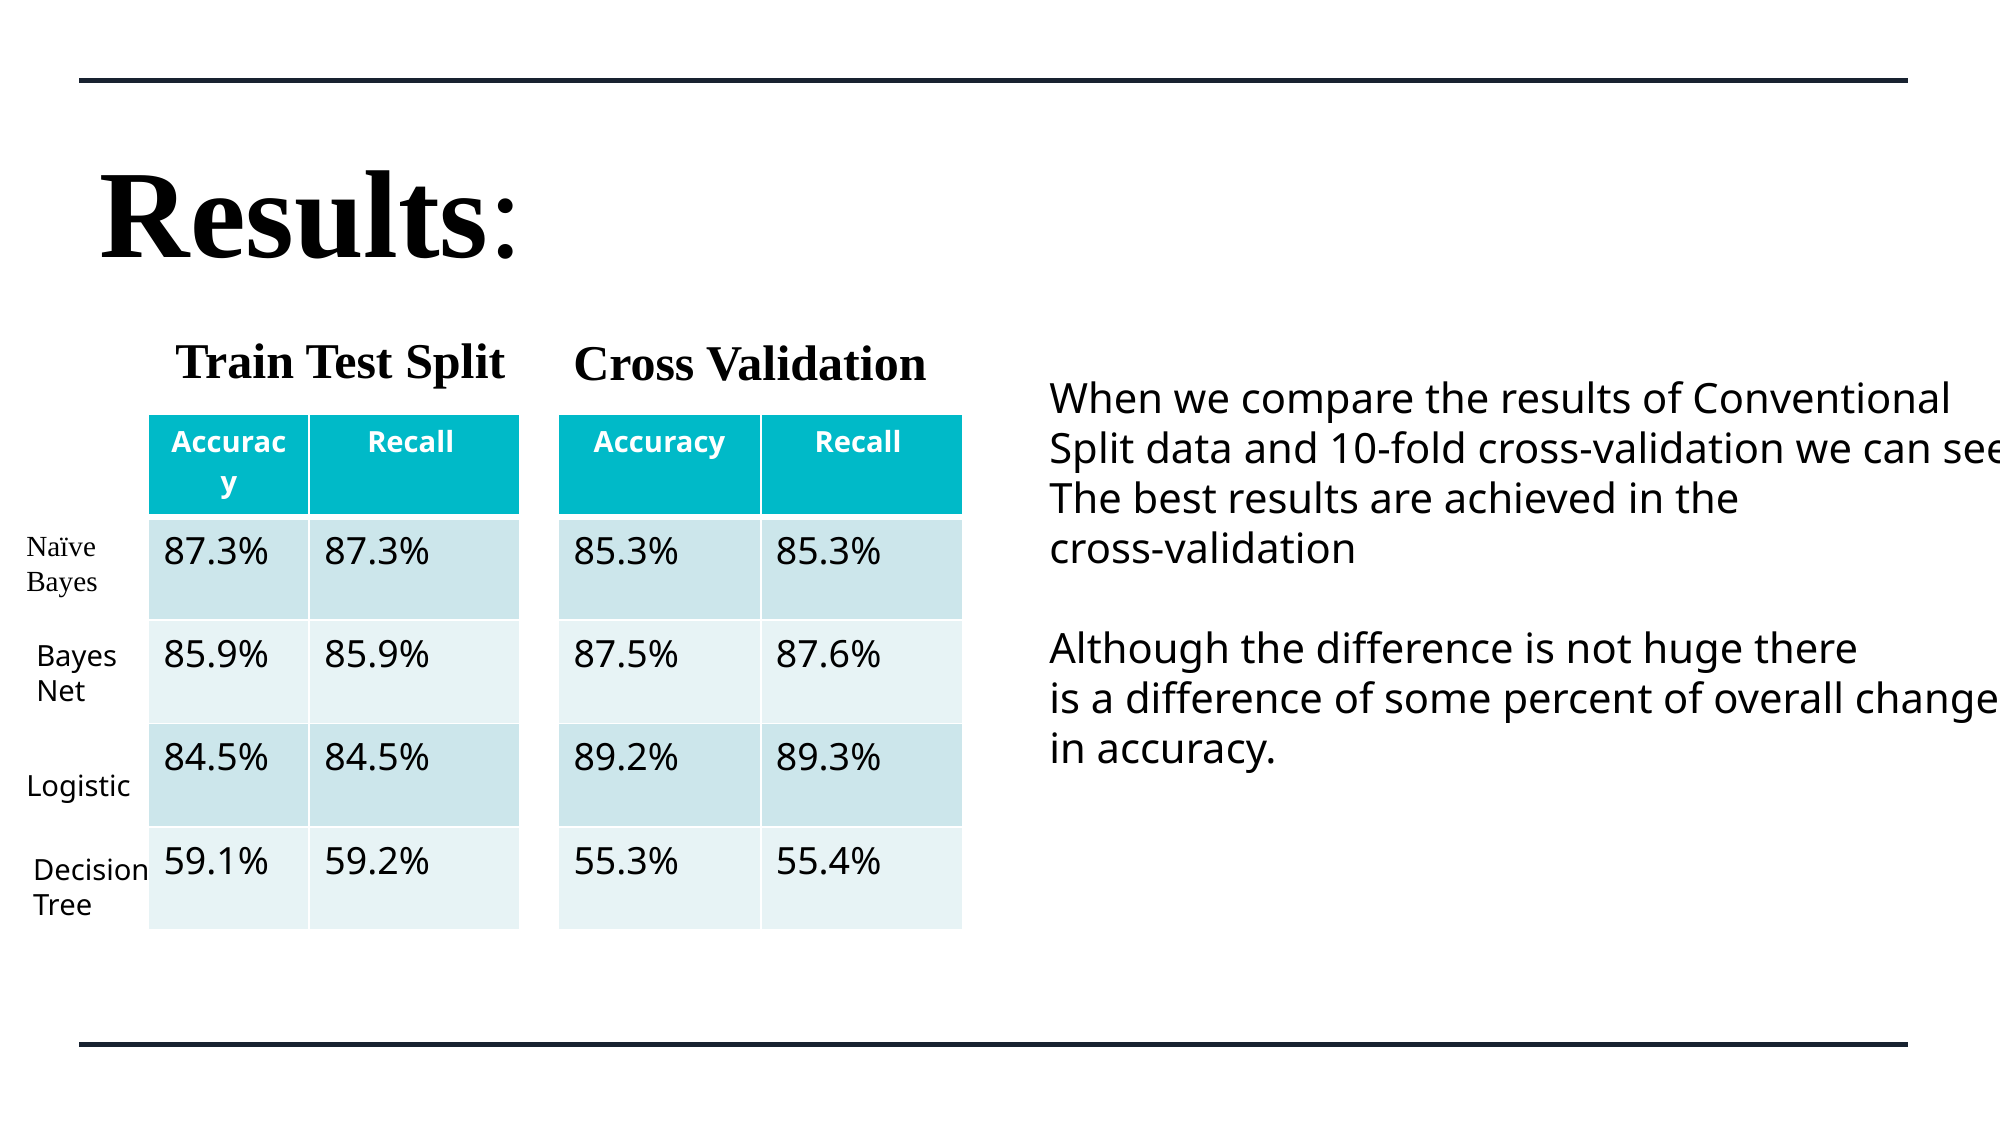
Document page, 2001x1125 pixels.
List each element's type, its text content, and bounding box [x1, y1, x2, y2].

table_cell 55.3% [559, 828, 760, 929]
table_cell 55.4% [762, 828, 962, 929]
text_box Results: [84, 125, 832, 291]
table_cell 84.5% [149, 724, 308, 826]
text_box When we compare the results of Conventional Split data and 10-fold cross-validation we can see The best results are achieved in the cross-validation Although the difference is not huge there is a difference of some percent of overall change in accuracy. [1034, 364, 2000, 825]
table_cell 59.1% [149, 828, 308, 929]
table_header Recall [762, 415, 962, 514]
table_cell 87.5% [559, 621, 760, 723]
table_cell 87.6% [762, 621, 962, 723]
table_header Accuracy [149, 415, 308, 514]
table_cell 85.9% [149, 621, 308, 723]
table_cell 85.3% [762, 520, 962, 619]
table_cell 87.3% [310, 520, 519, 619]
table_header Accuracy [559, 415, 760, 514]
text_box Logistic [11, 759, 169, 810]
table_header Recall [310, 415, 519, 514]
text_box Train Test Split [160, 321, 832, 397]
text_box Decision Tree [18, 844, 176, 929]
text_box Bayes Net [21, 630, 149, 715]
text_box Naïve Bayes [11, 519, 189, 605]
table_cell 89.3% [762, 724, 962, 826]
table_cell 85.9% [310, 621, 519, 723]
table_cell 59.2% [310, 828, 519, 929]
table_cell 85.3% [559, 520, 760, 619]
table_cell 84.5% [310, 724, 519, 826]
table_cell 87.3% [149, 520, 308, 619]
table_cell 89.2% [559, 724, 760, 826]
text_box Cross Validation [558, 322, 963, 398]
